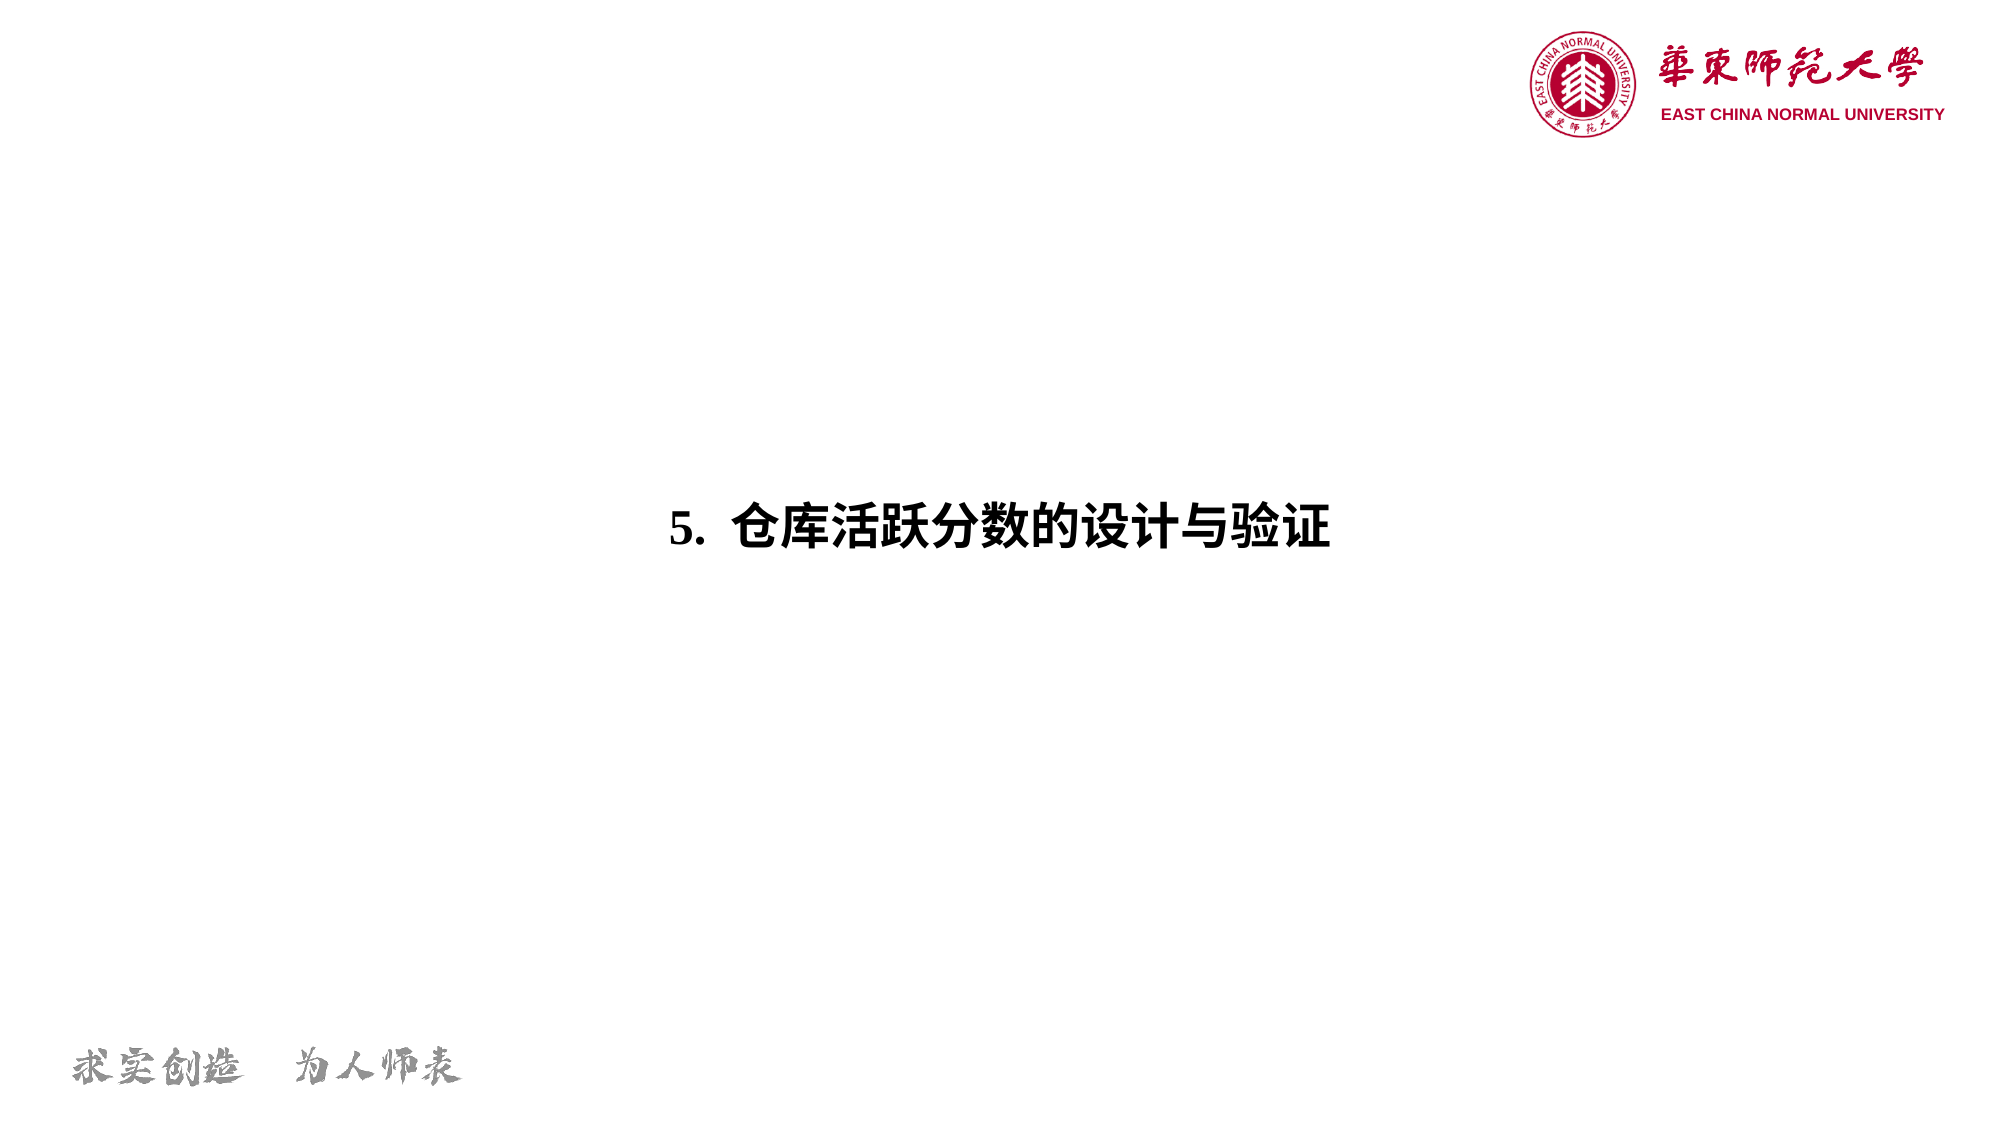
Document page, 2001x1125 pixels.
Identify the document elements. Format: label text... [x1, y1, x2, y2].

picture [0, 1024, 564, 1106]
text_box 5. 仓库活跃分数的设计与验证 [383, 486, 1616, 562]
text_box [1519, 22, 1963, 146]
